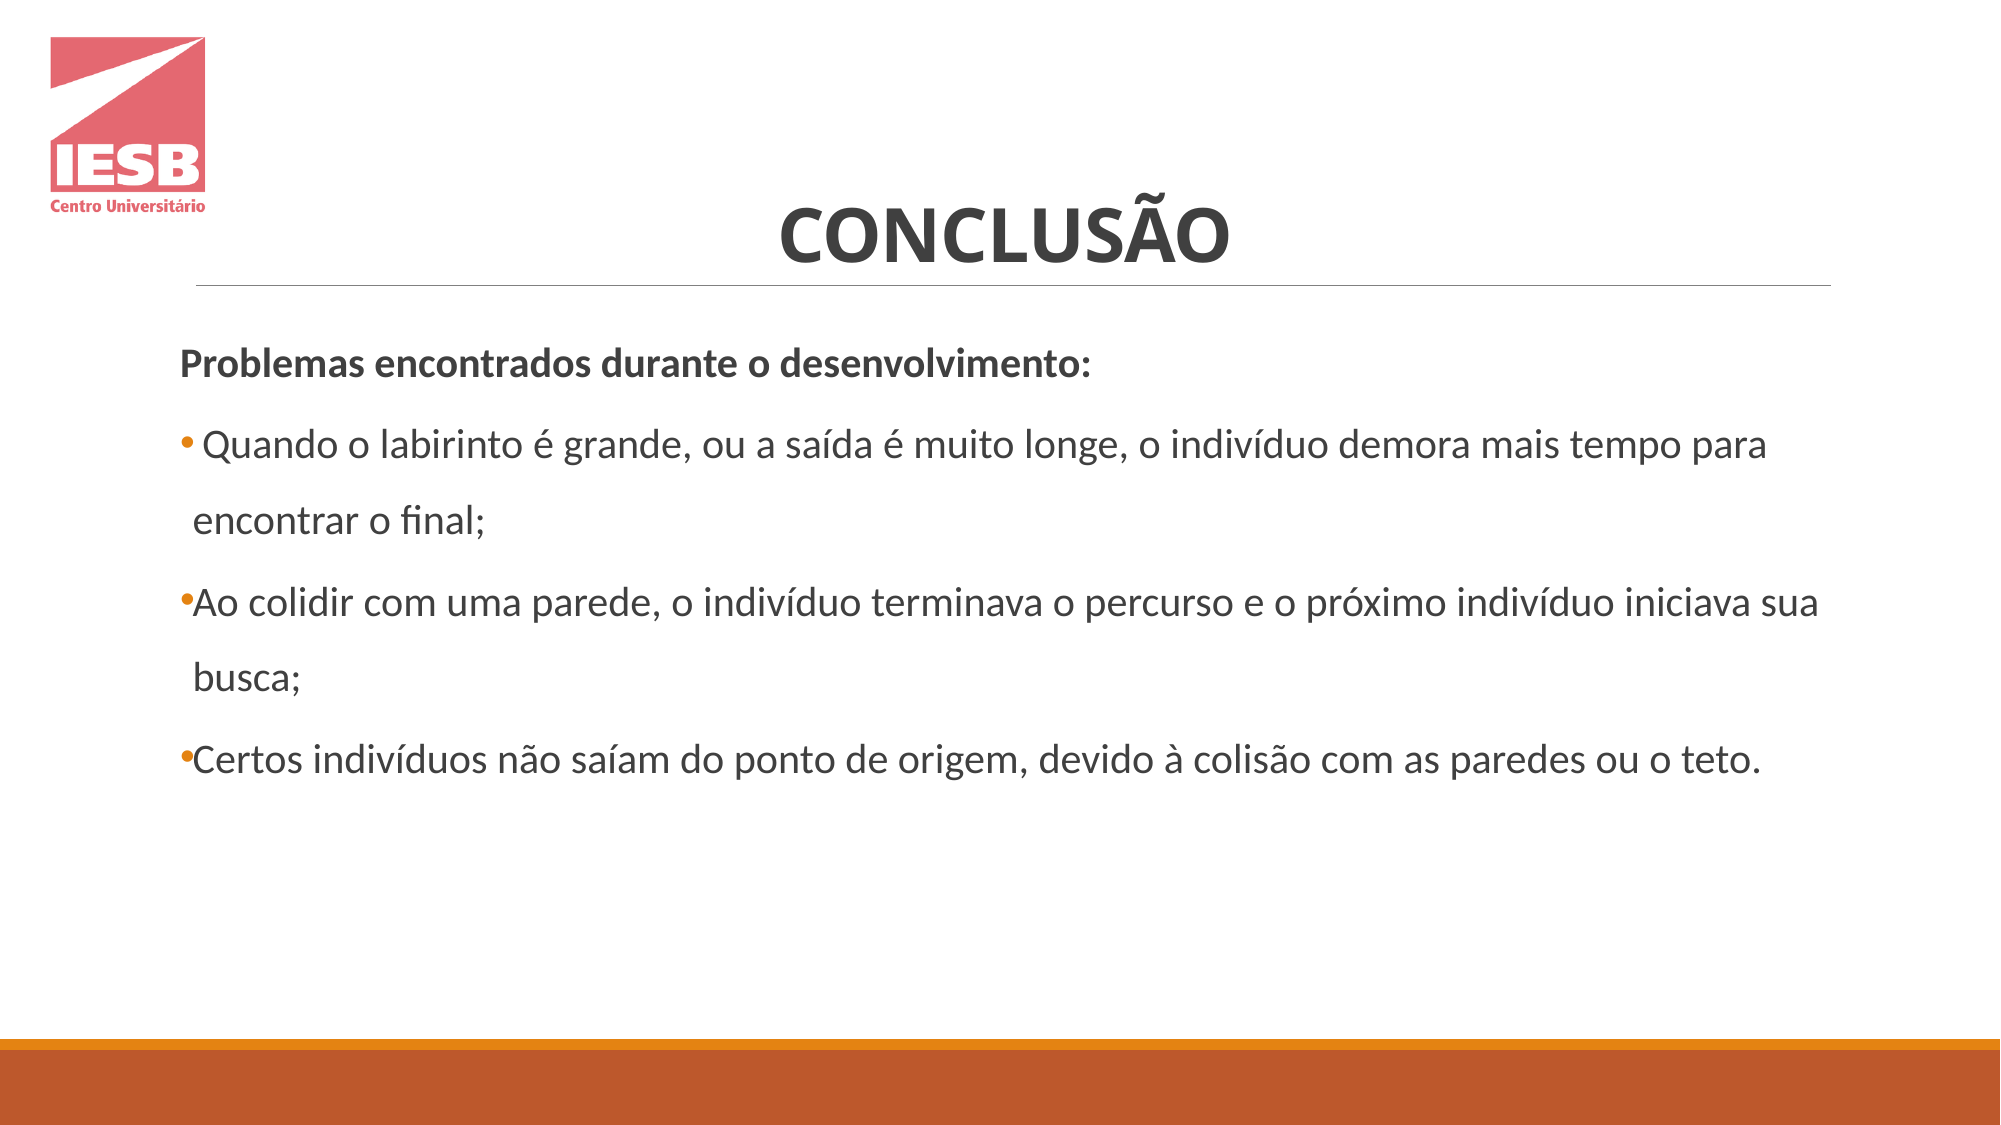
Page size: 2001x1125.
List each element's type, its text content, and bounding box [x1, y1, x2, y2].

picture [0, 0, 255, 253]
list Problemas encontrados durante o desenvolvimento: Quando o labirinto é grande, ou a saída é muito longe, o indivíduo demora mais tempo para encontrar o final; Ao colidir com uma parede, o indivíduo terminava o percurso e o próximo indivíduo iniciava sua busca; Certos indivíduos não saíam do ponto de origem, devido à colisão com as paredes ou o teto. [180, 302, 1830, 963]
title CONCLUSÃO [180, 47, 1830, 285]
